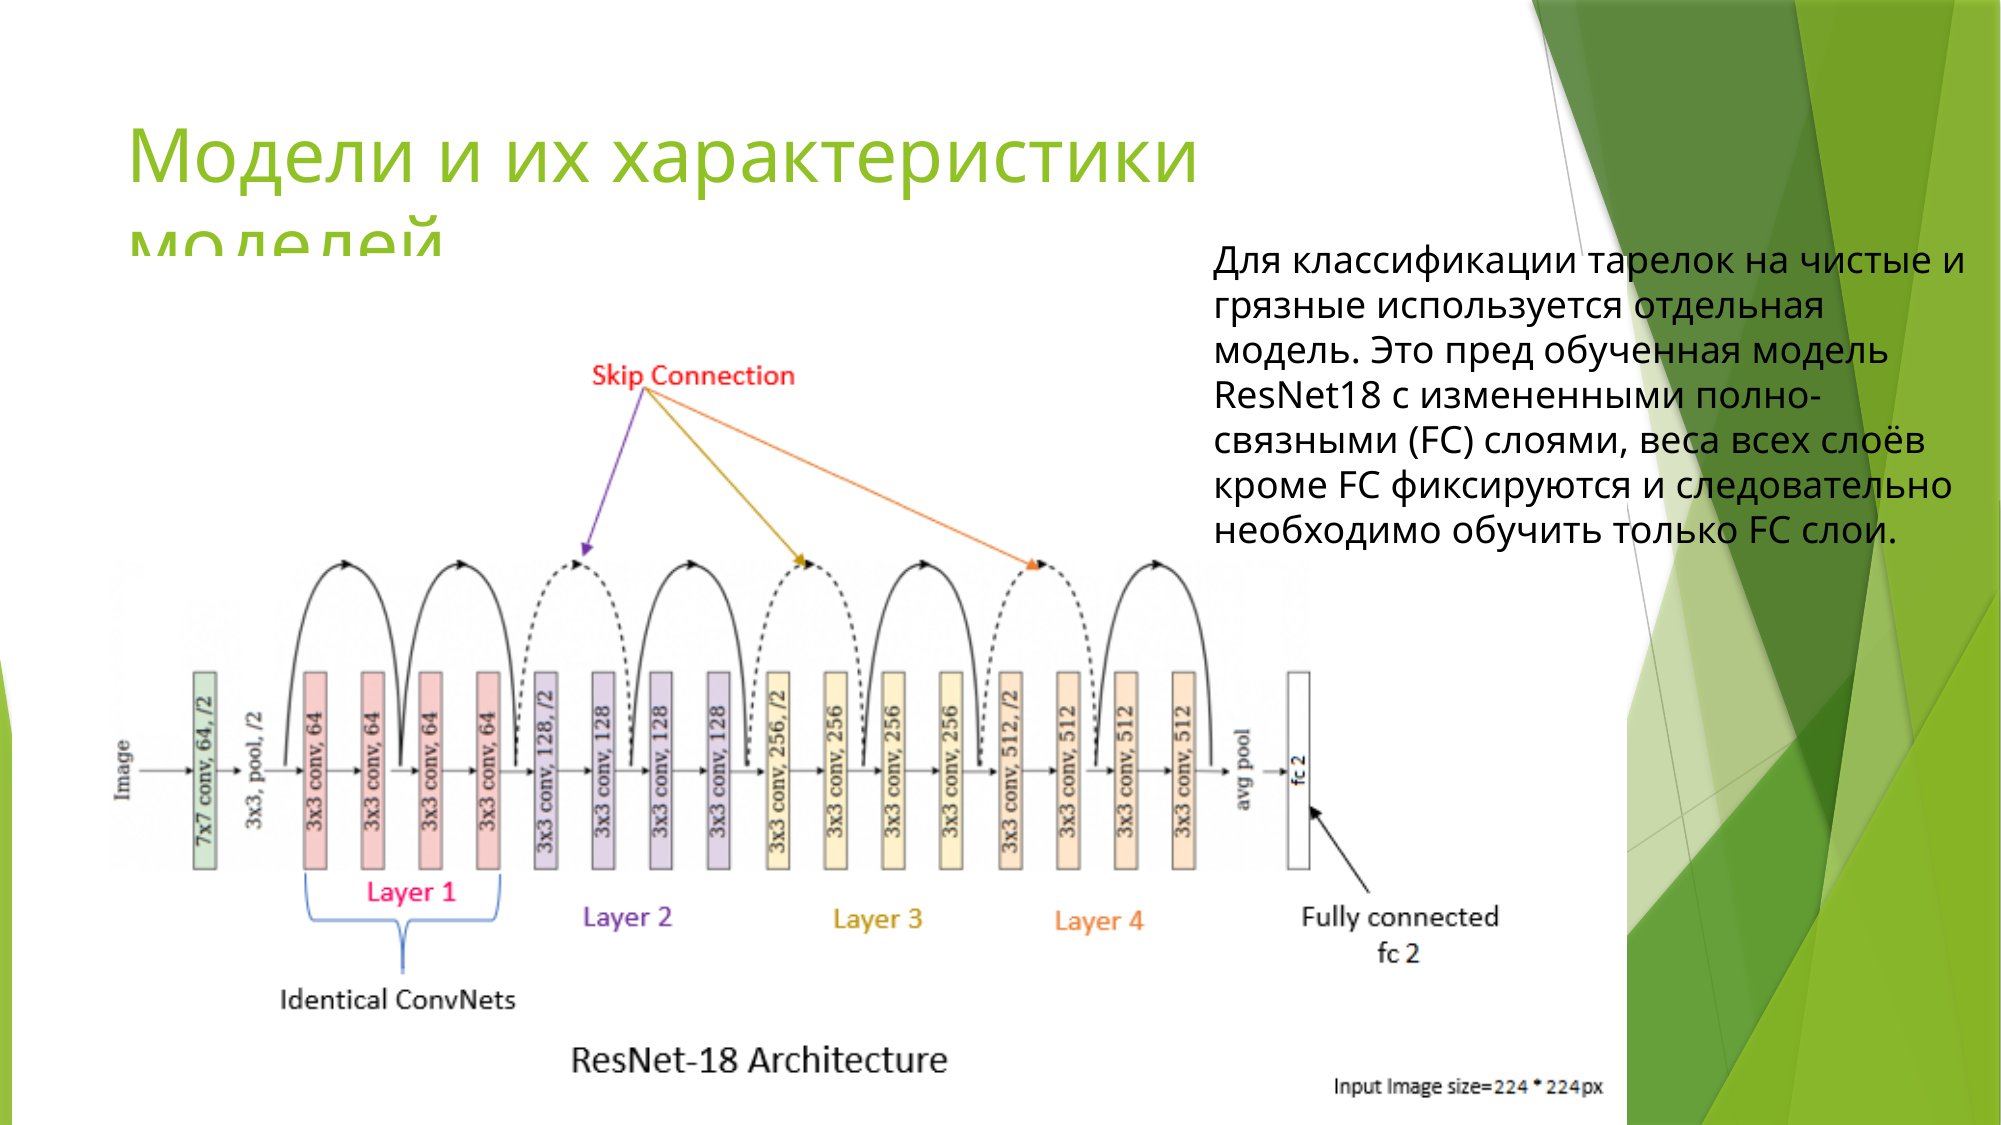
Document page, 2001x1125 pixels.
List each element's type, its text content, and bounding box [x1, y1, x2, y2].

text_box Для классификации тарелок на чистые и грязные используется отдельная модель. Это пред обученная модель ResNet18 с измененными полно-связными (FC) слоями, веса всех слоёв кроме FC фиксируются и следовательно необходимо обучить только FC слои. [1198, 229, 1988, 604]
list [11, 255, 1628, 1125]
title Модели и их характеристики моделей [111, 99, 1522, 254]
